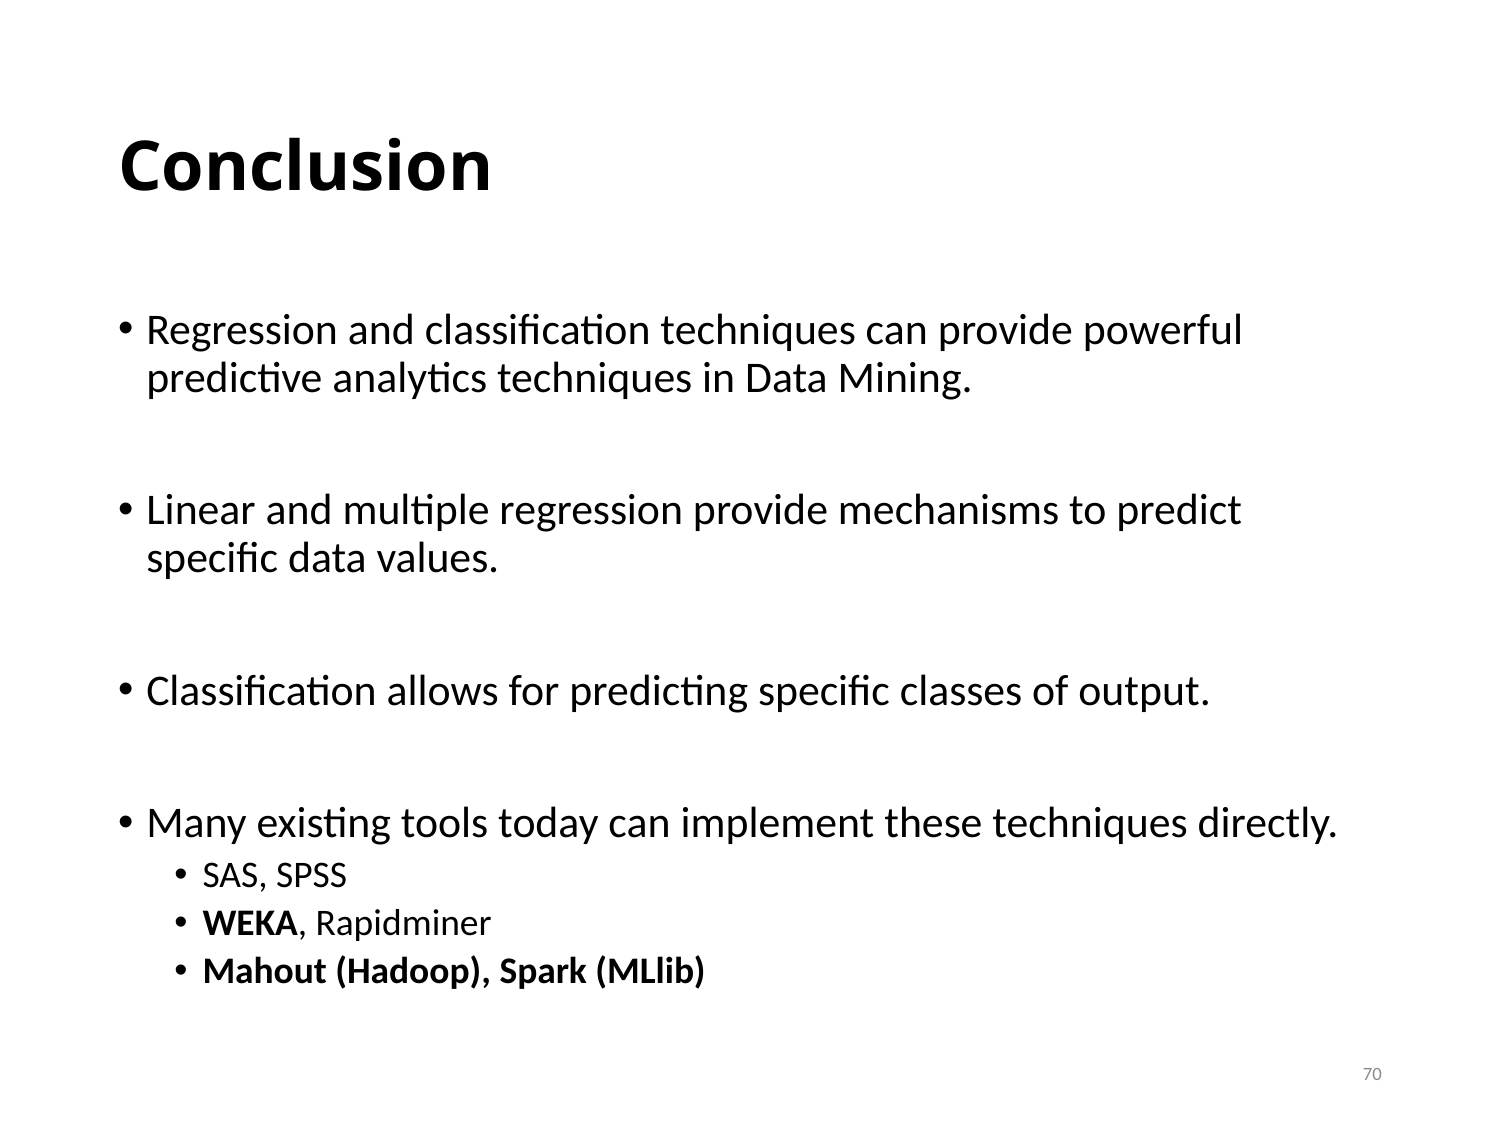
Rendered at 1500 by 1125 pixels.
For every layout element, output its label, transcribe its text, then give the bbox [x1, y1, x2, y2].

list Regression and classification techniques can provide powerful predictive analytics techniques in Data Mining. Linear and multiple regression provide mechanisms to predict specific data values. Classification allows for predicting specific classes of output. Many existing tools today can implement these techniques directly. SAS, SPSS WEKA, Rapidminer Mahout (Hadoop), Spark (MLlib) [103, 299, 1397, 1014]
slide_number 70 [1059, 1042, 1397, 1103]
title Conclusion [103, 59, 1397, 278]
